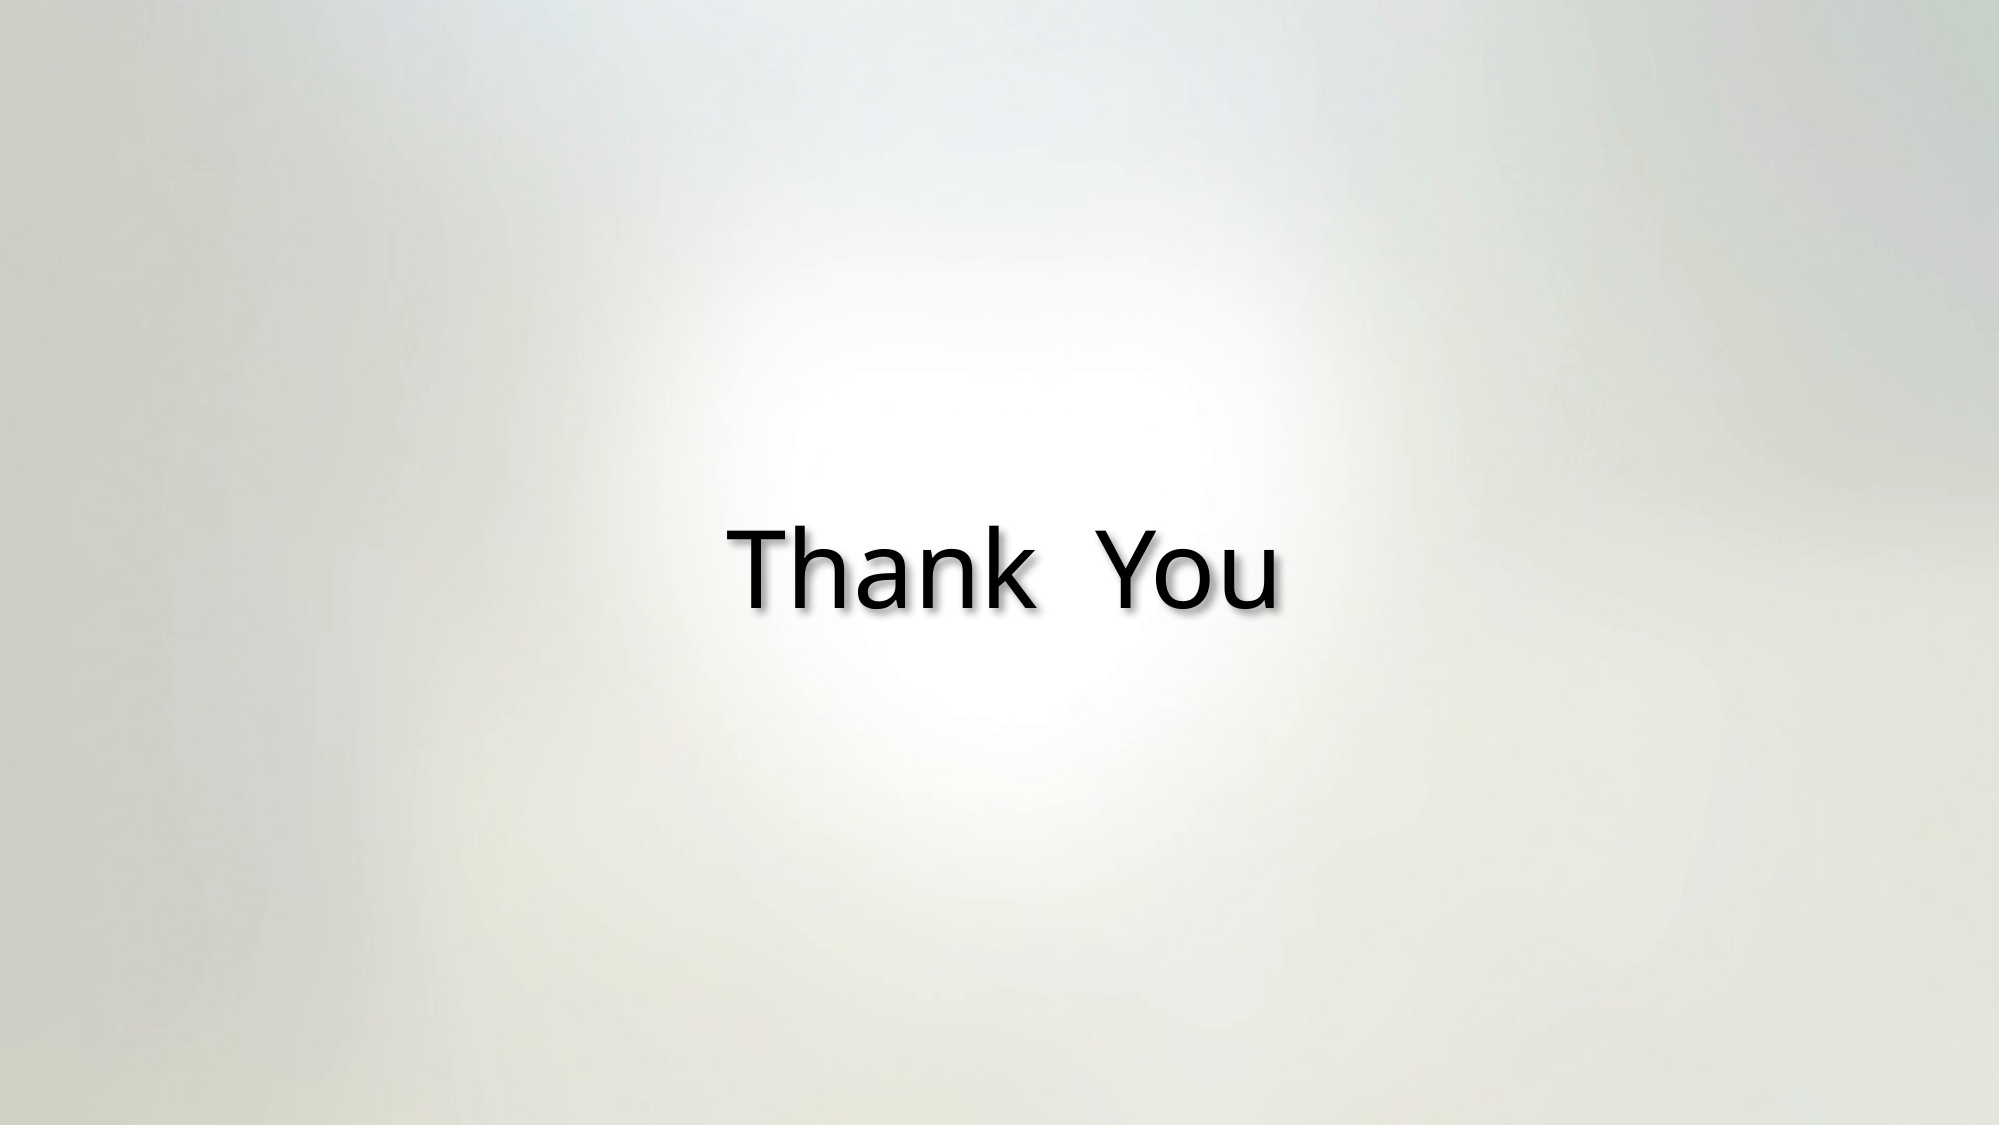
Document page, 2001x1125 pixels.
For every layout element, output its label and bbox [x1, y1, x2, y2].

text_box [0, 0, 2000, 1125]
